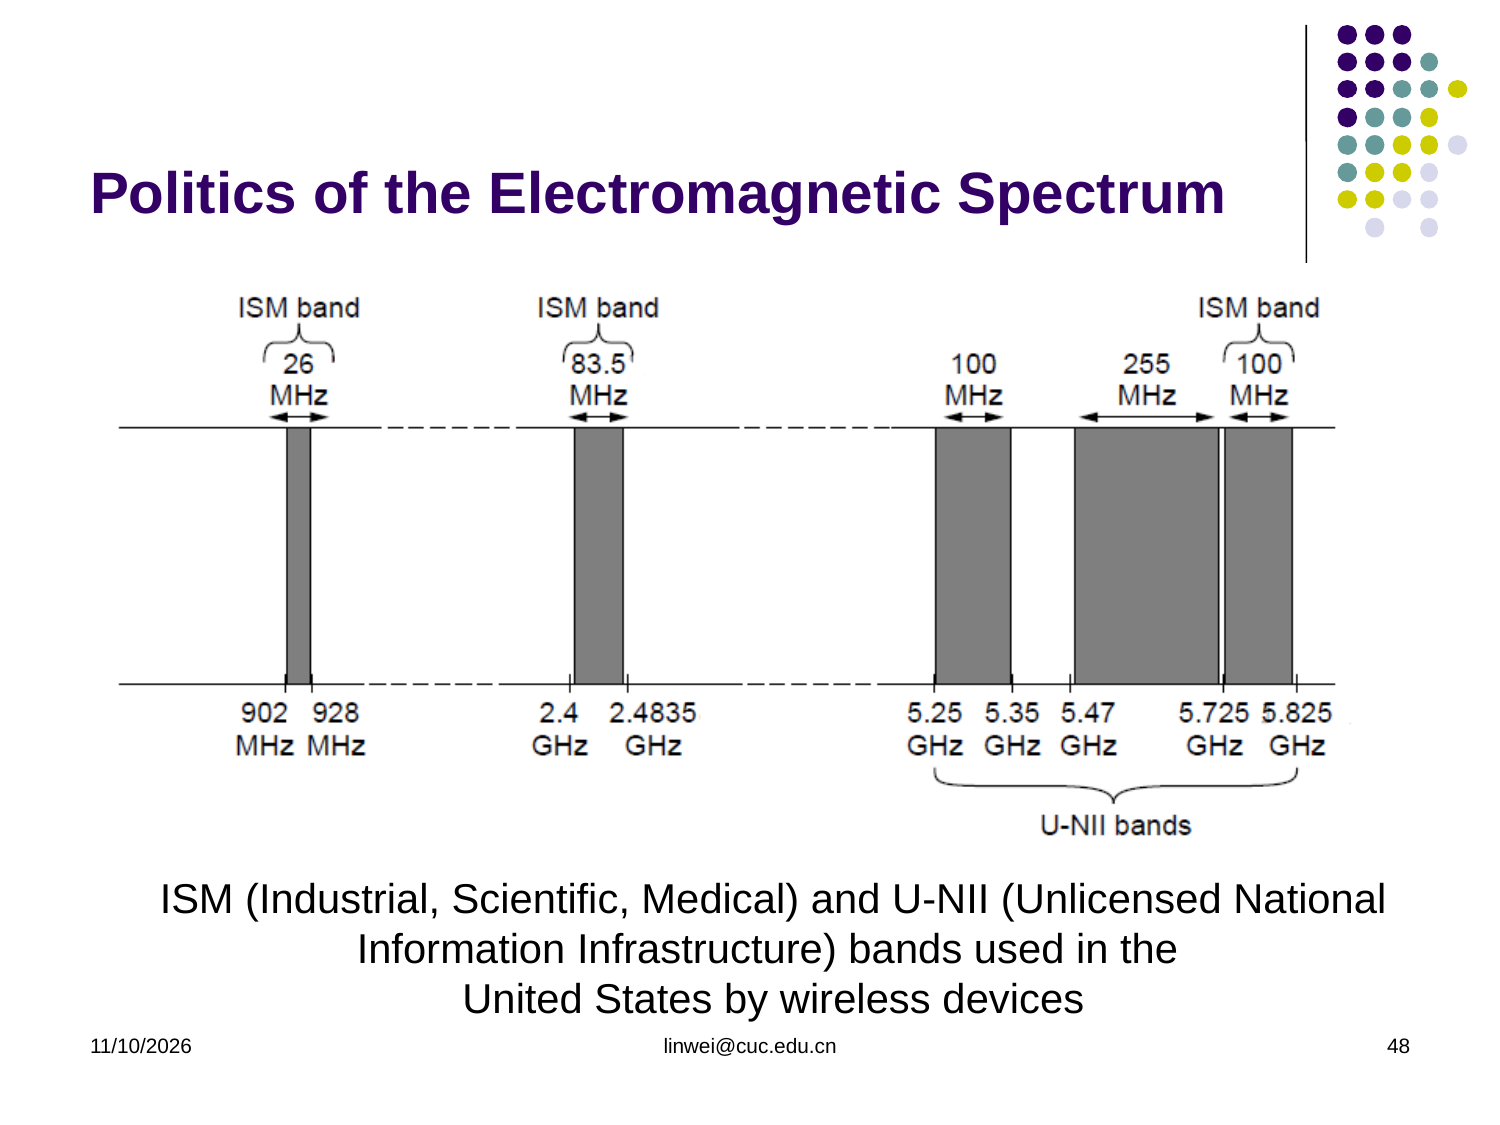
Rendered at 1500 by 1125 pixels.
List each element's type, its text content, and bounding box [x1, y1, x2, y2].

title Politics of the Electromagnetic Spectrum [75, 20, 1313, 233]
footer linwei@cuc.edu.cn [512, 1027, 988, 1101]
slide_number 48 [1074, 1027, 1426, 1101]
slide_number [74, 1027, 426, 1101]
picture [102, 262, 1398, 862]
text_box ISM (Industrial, Scientific, Medical) and U-NII (Unlicensed National Information Infrastructure) bands used in the United States by wireless devices [47, 864, 1500, 1027]
